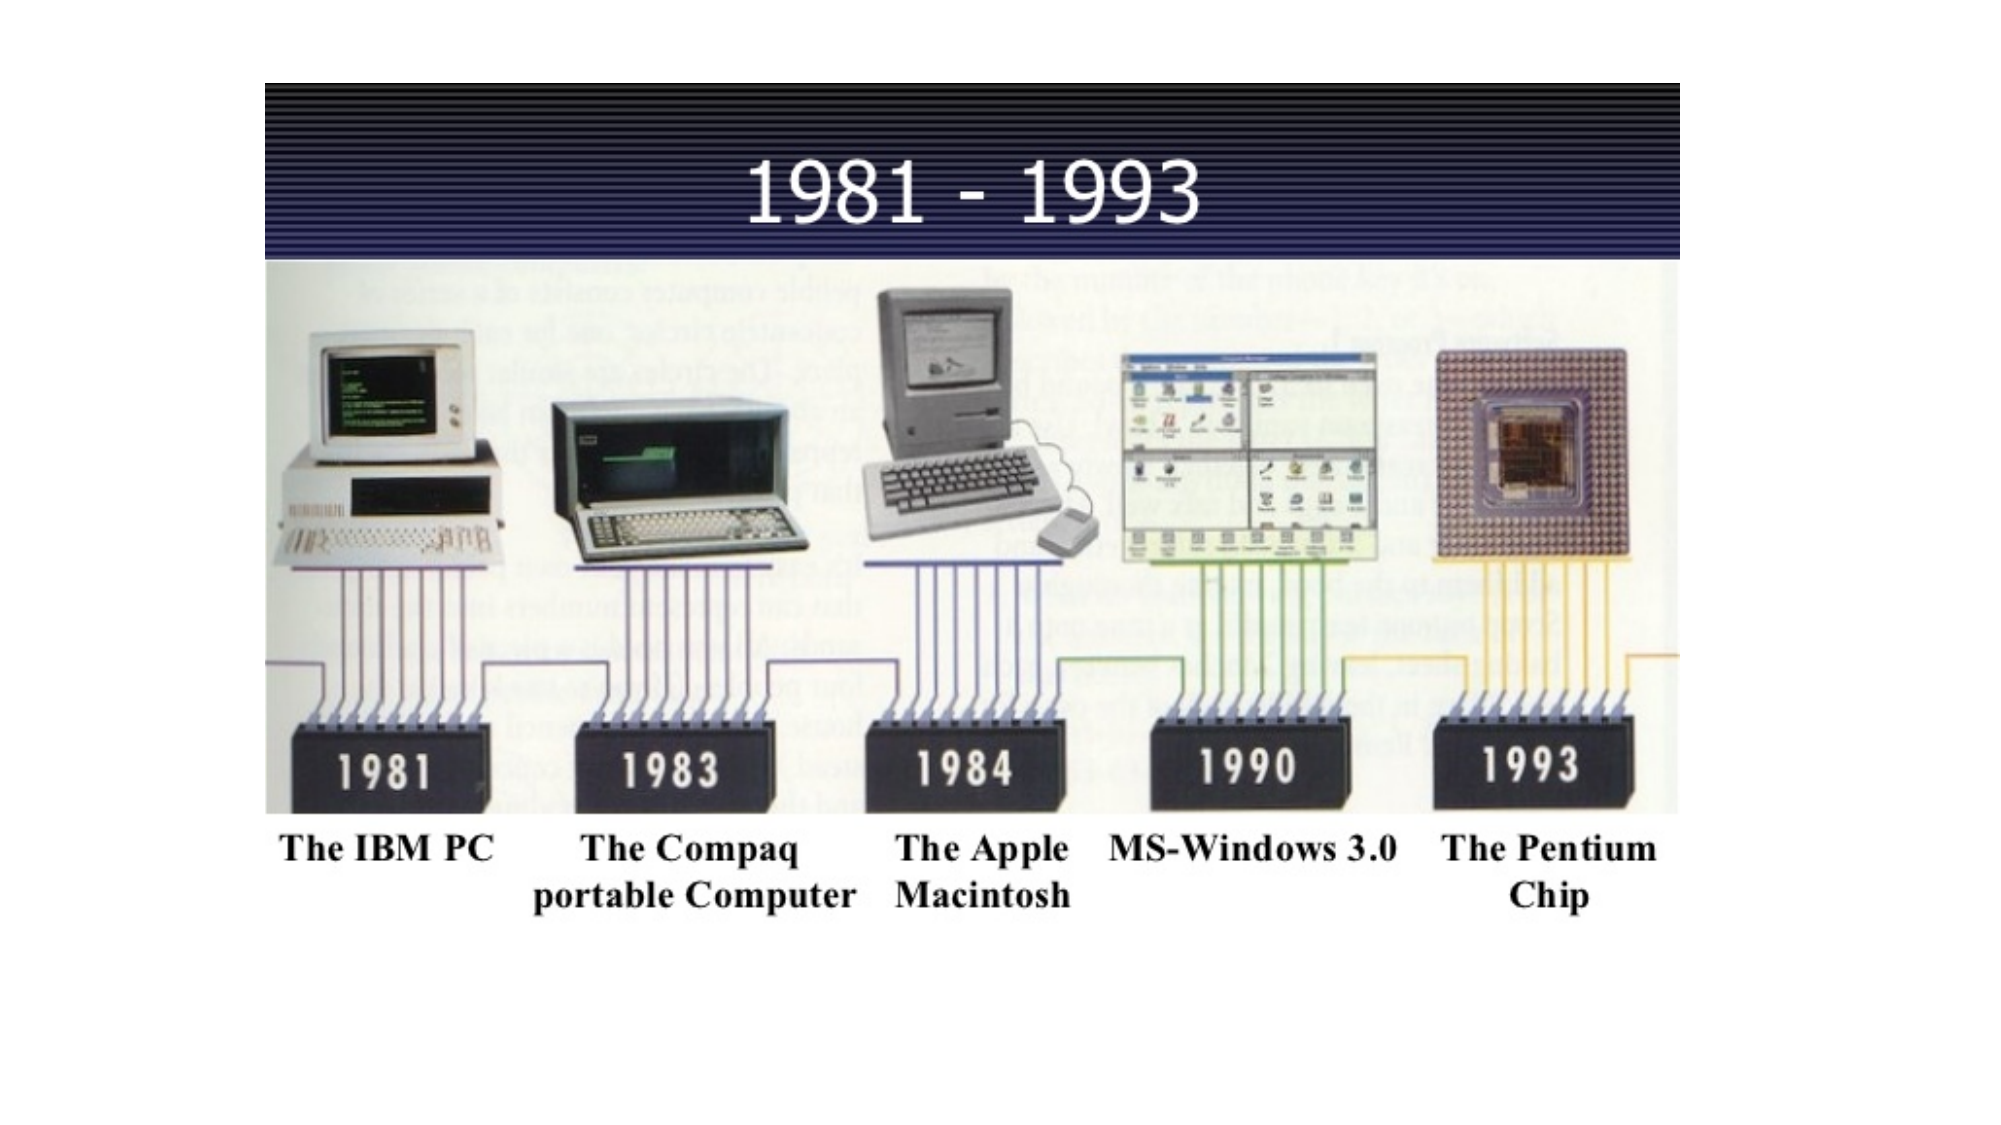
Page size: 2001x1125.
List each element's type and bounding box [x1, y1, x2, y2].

picture [265, 83, 1680, 1125]
